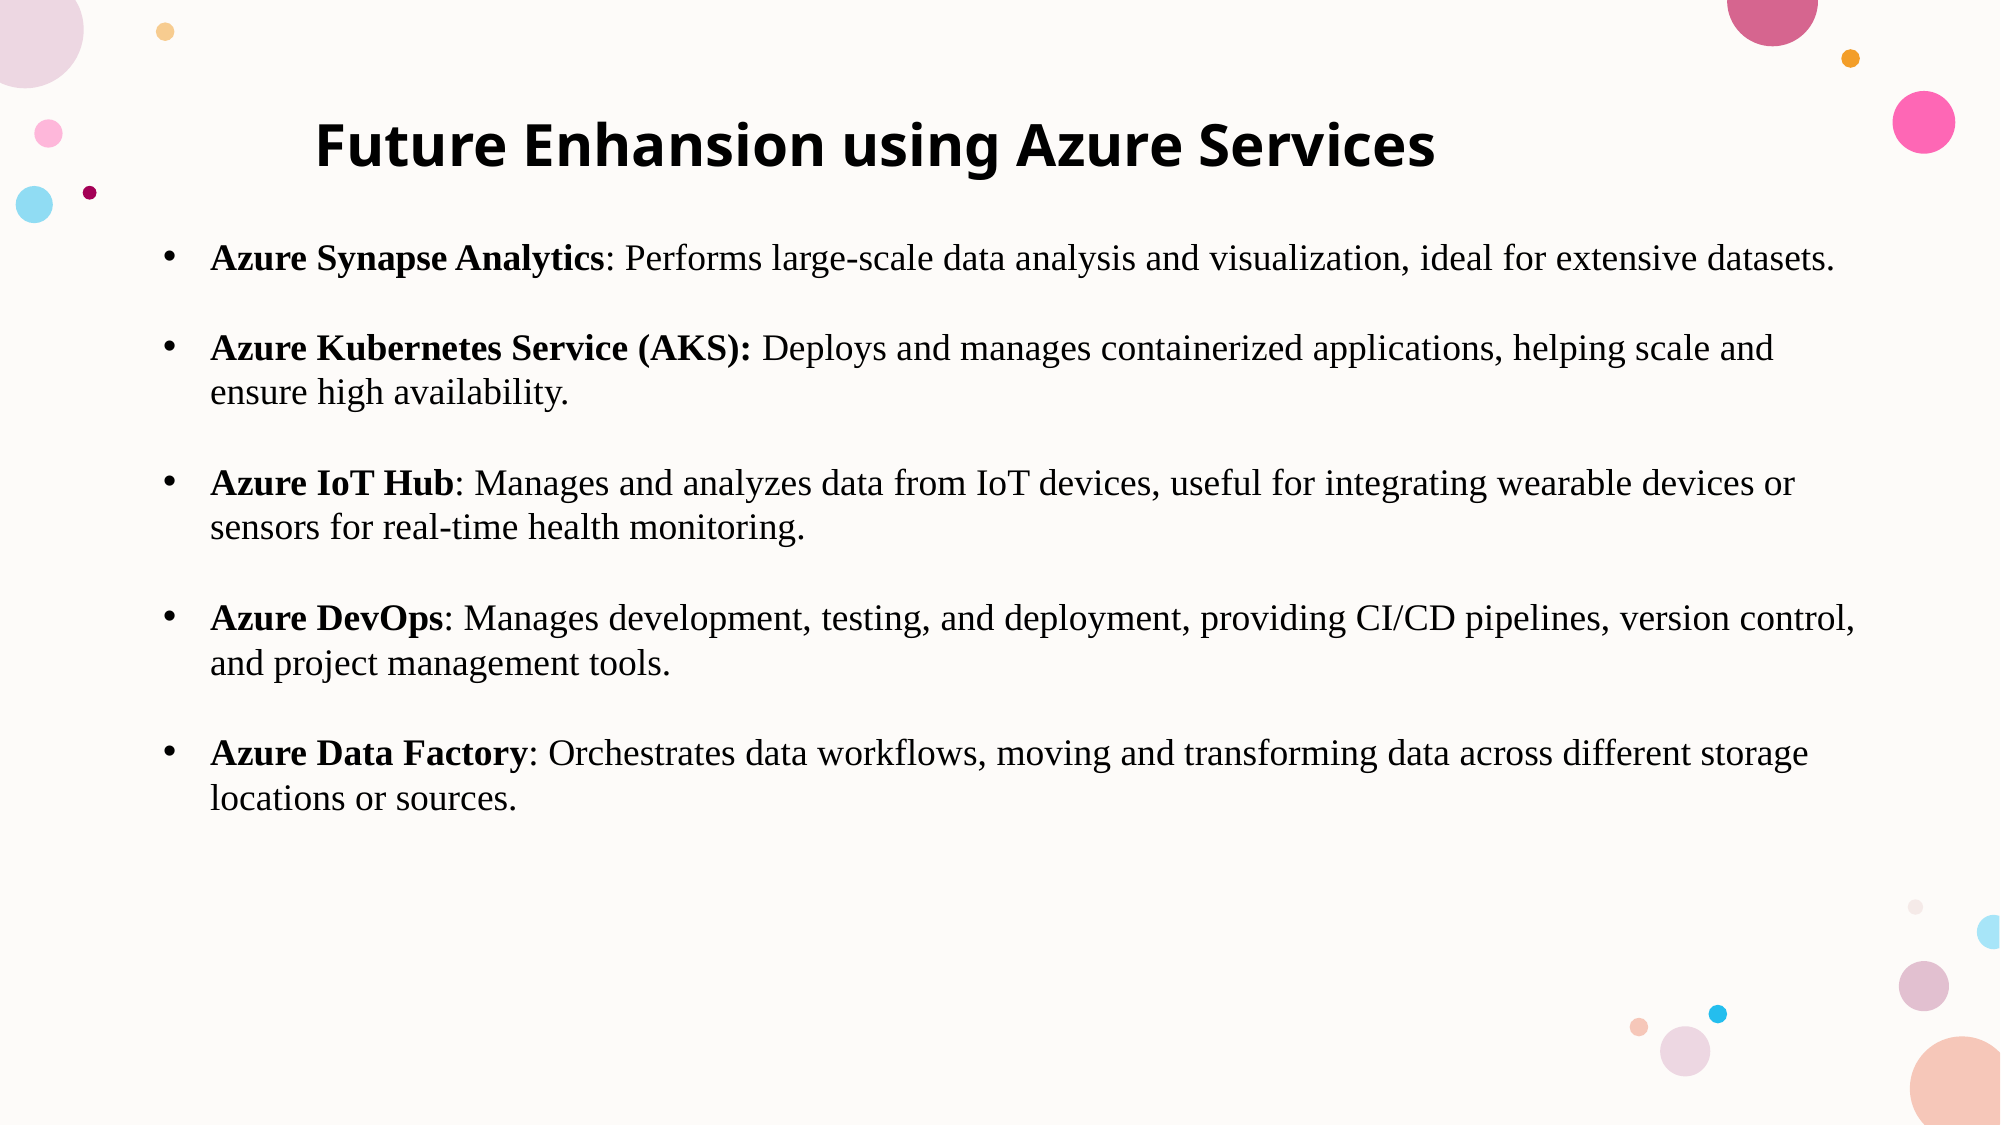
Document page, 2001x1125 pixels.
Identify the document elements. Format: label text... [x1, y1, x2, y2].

text_box Future Enhansion using Azure Services [299, 100, 1739, 186]
text_box Azure Synapse Analytics: Performs large-scale data analysis and visualization, ideal for extensive datasets. Azure Kubernetes Service (AKS): Deploys and manages containerized applications, helping scale and ensure high availability. Azure IoT Hub: Manages and analyzes data from IoT devices, useful for integrating wearable devices or sensors for real-time health monitoring. Azure DevOps: Manages development, testing, and deployment, providing CI/CD pipelines, version control, and project management tools. Azure Data Factory: Orchestrates data workflows, moving and transforming data across different storage locations or sources. [148, 225, 1890, 870]
